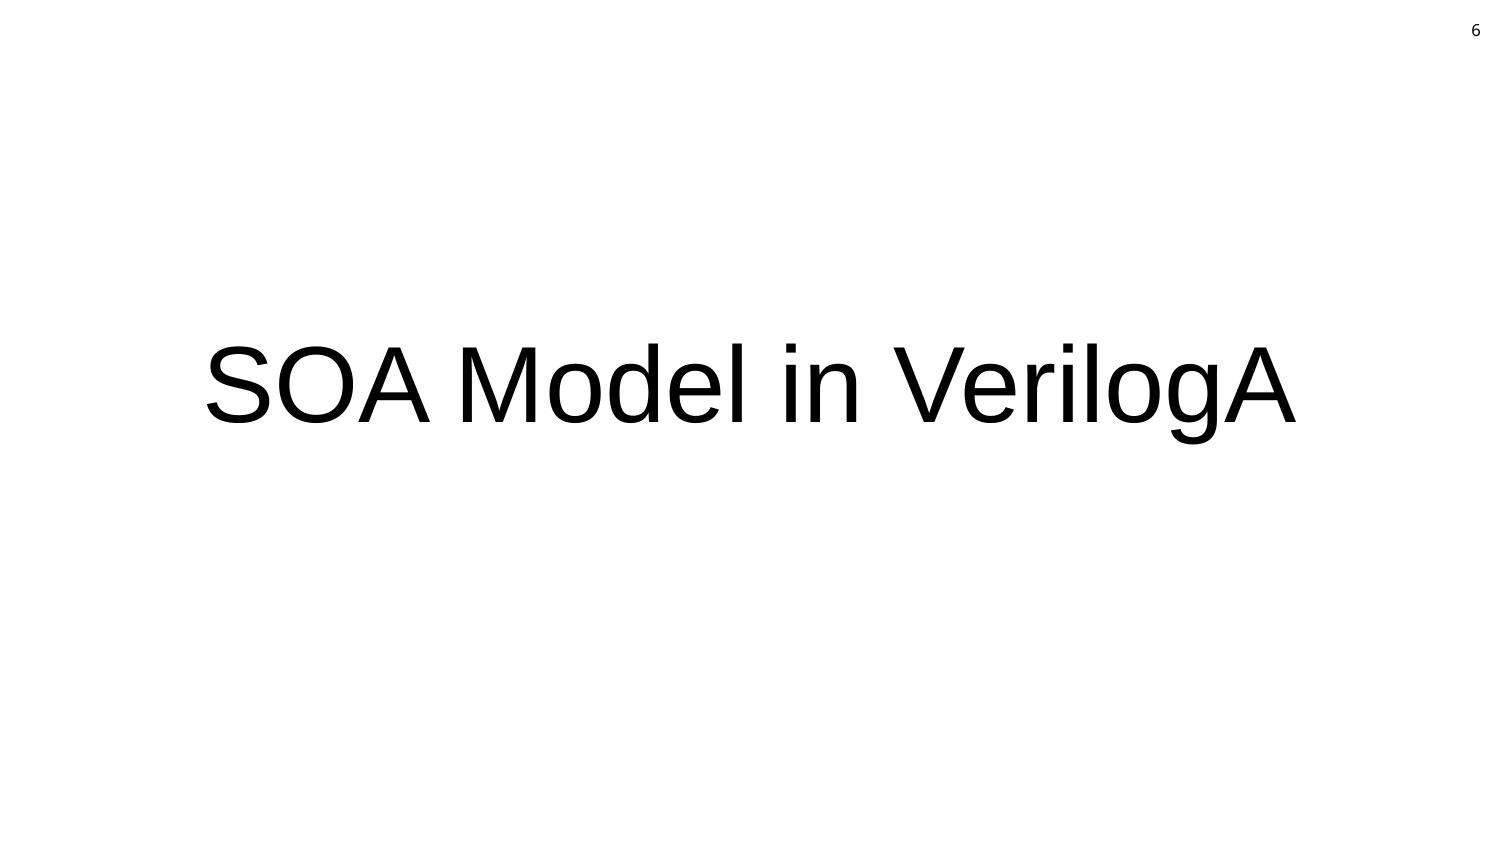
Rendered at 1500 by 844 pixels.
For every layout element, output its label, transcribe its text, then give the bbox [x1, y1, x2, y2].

title SOA Model in VerilogA [51, 122, 1449, 459]
